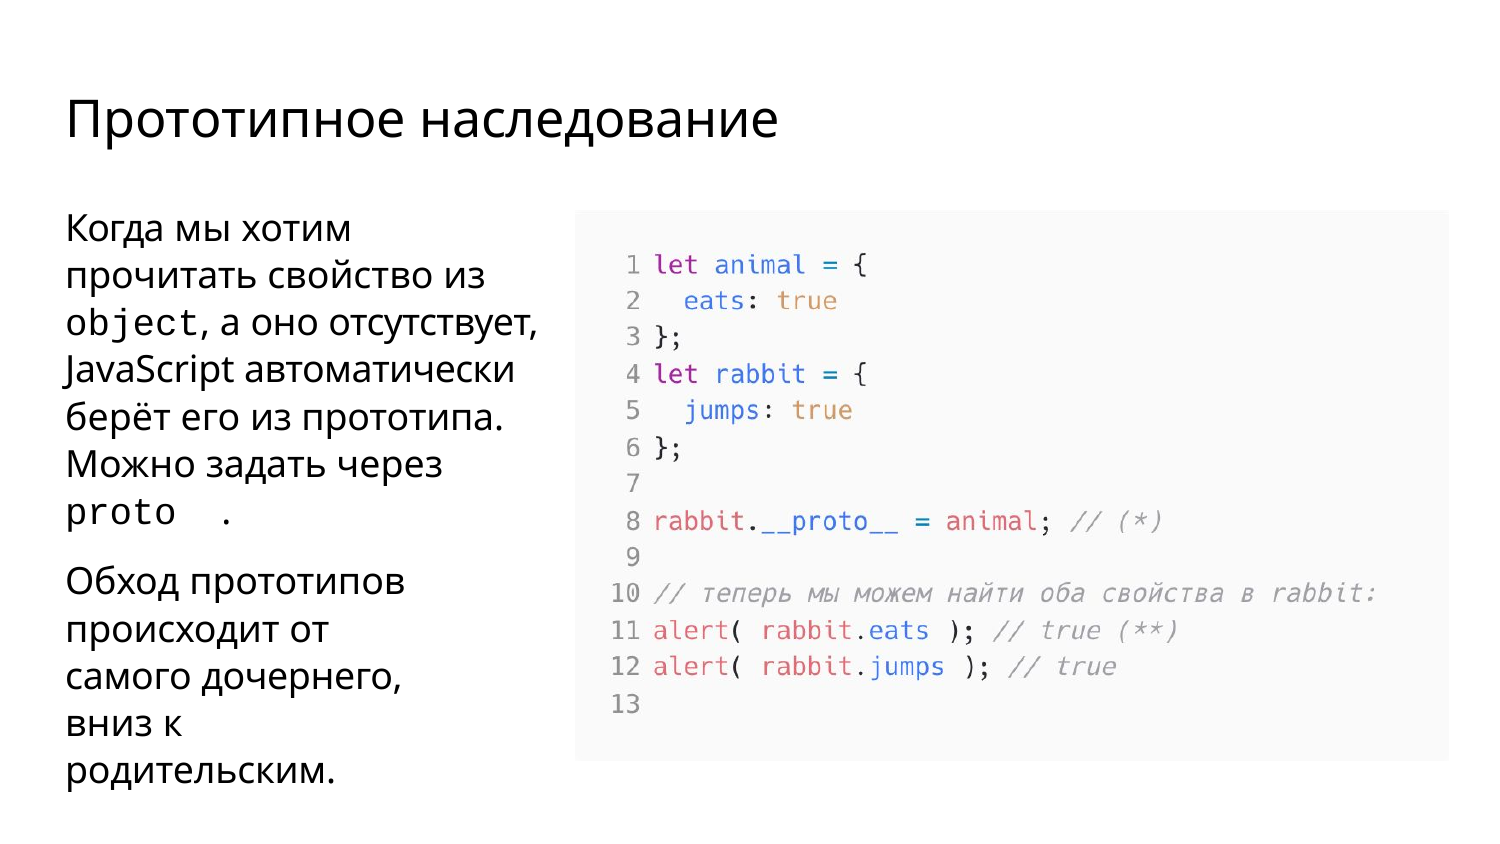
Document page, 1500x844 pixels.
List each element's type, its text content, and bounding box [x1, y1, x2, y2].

picture [575, 209, 1450, 761]
text_box Когда мы хотим прочитать свойство из object, а оно отсутствует, JavaScript автоматически берёт его из прототипа. Можно задать через proto . Обход прототипов происходит от самого дочернего, вниз к родительским. [63, 199, 550, 792]
title Прототипное наследование [63, 82, 1272, 227]
